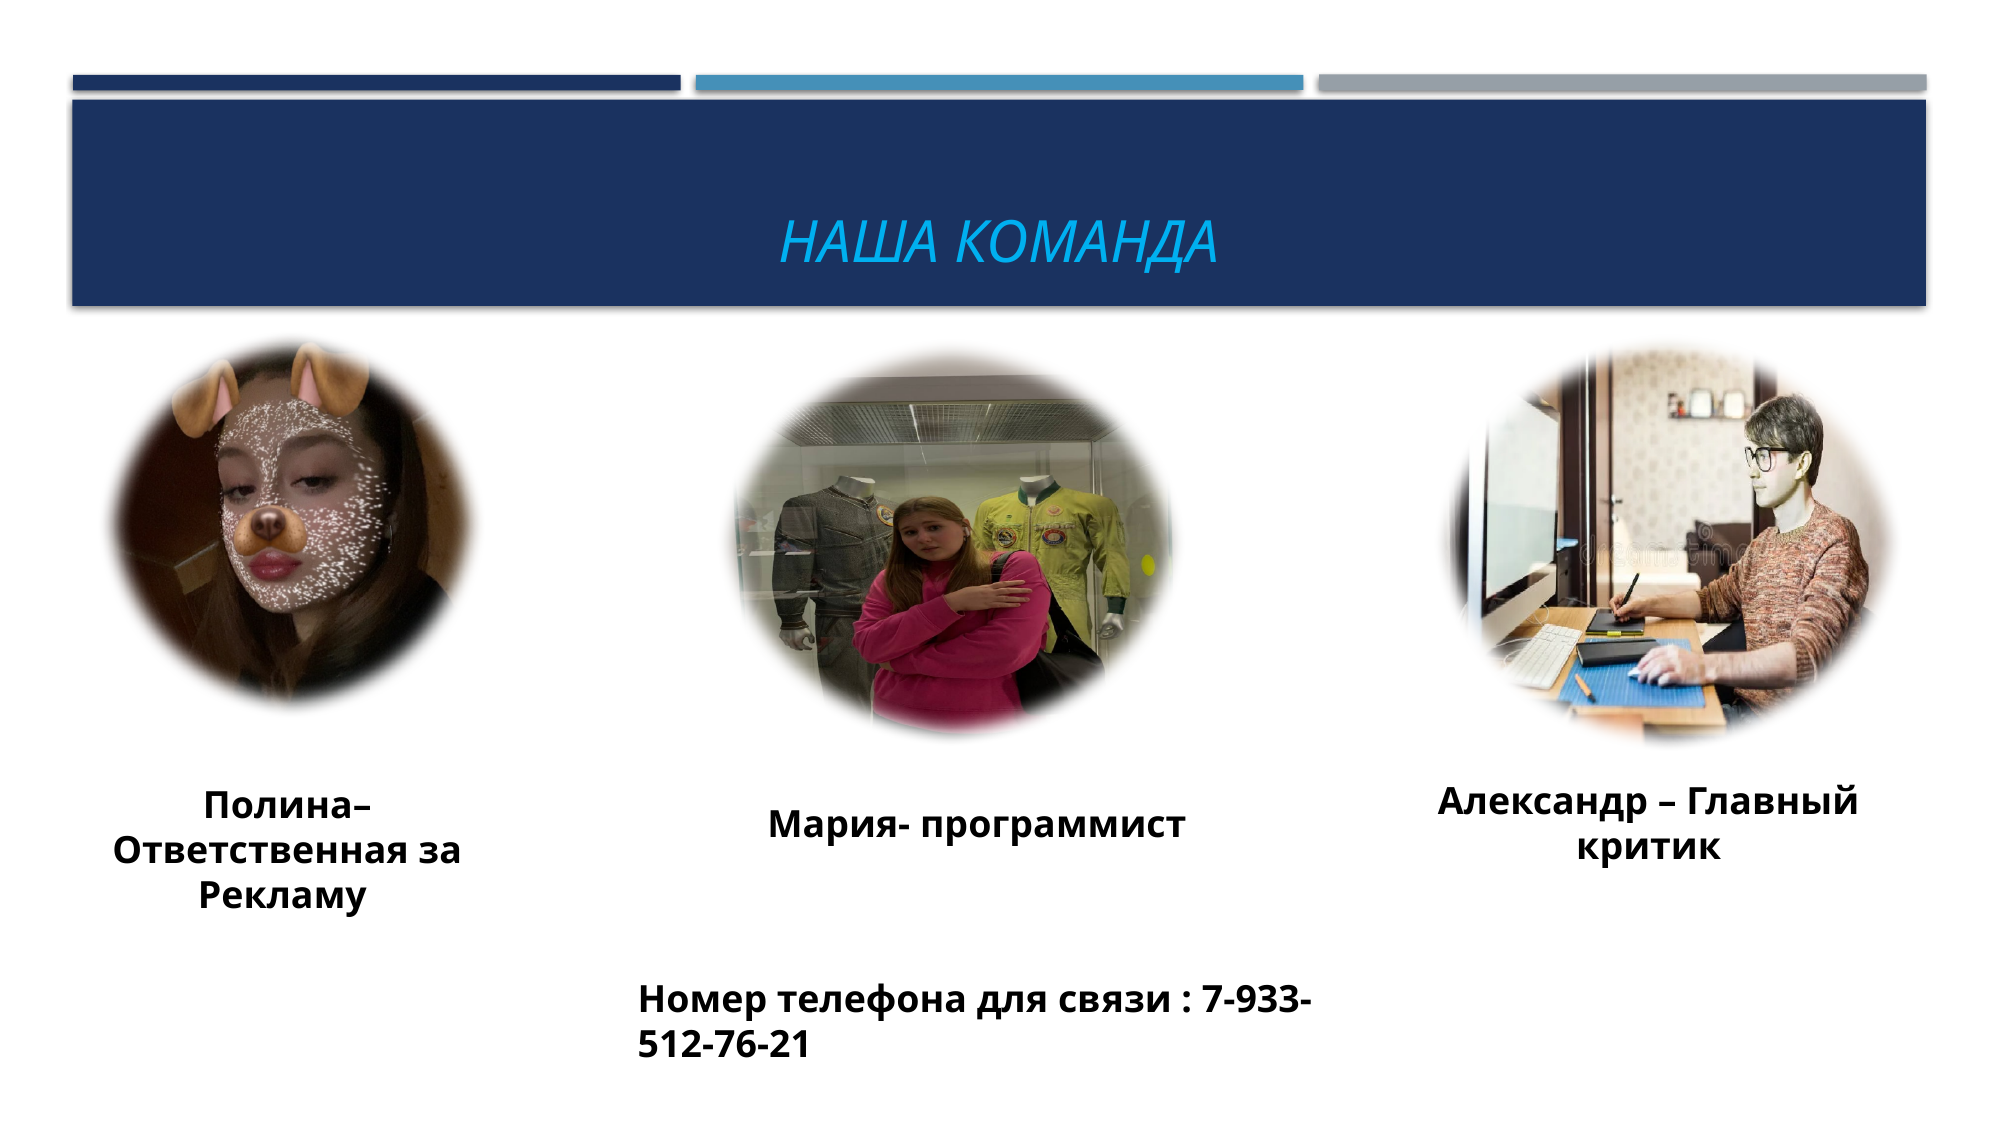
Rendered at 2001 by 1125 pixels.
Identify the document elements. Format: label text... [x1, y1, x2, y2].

picture [714, 336, 1187, 748]
picture [1432, 331, 1905, 754]
text_box Александр – Главный критик [1419, 769, 1878, 875]
text_box Номер телефона для связи : 7-933-512-76-21 [622, 967, 1396, 1072]
text_box Полина– Ответственная за Рекламу [39, 773, 535, 923]
title Наша команда [94, 119, 1904, 282]
text_box Мария- программист [729, 792, 1225, 852]
picture [95, 328, 488, 721]
